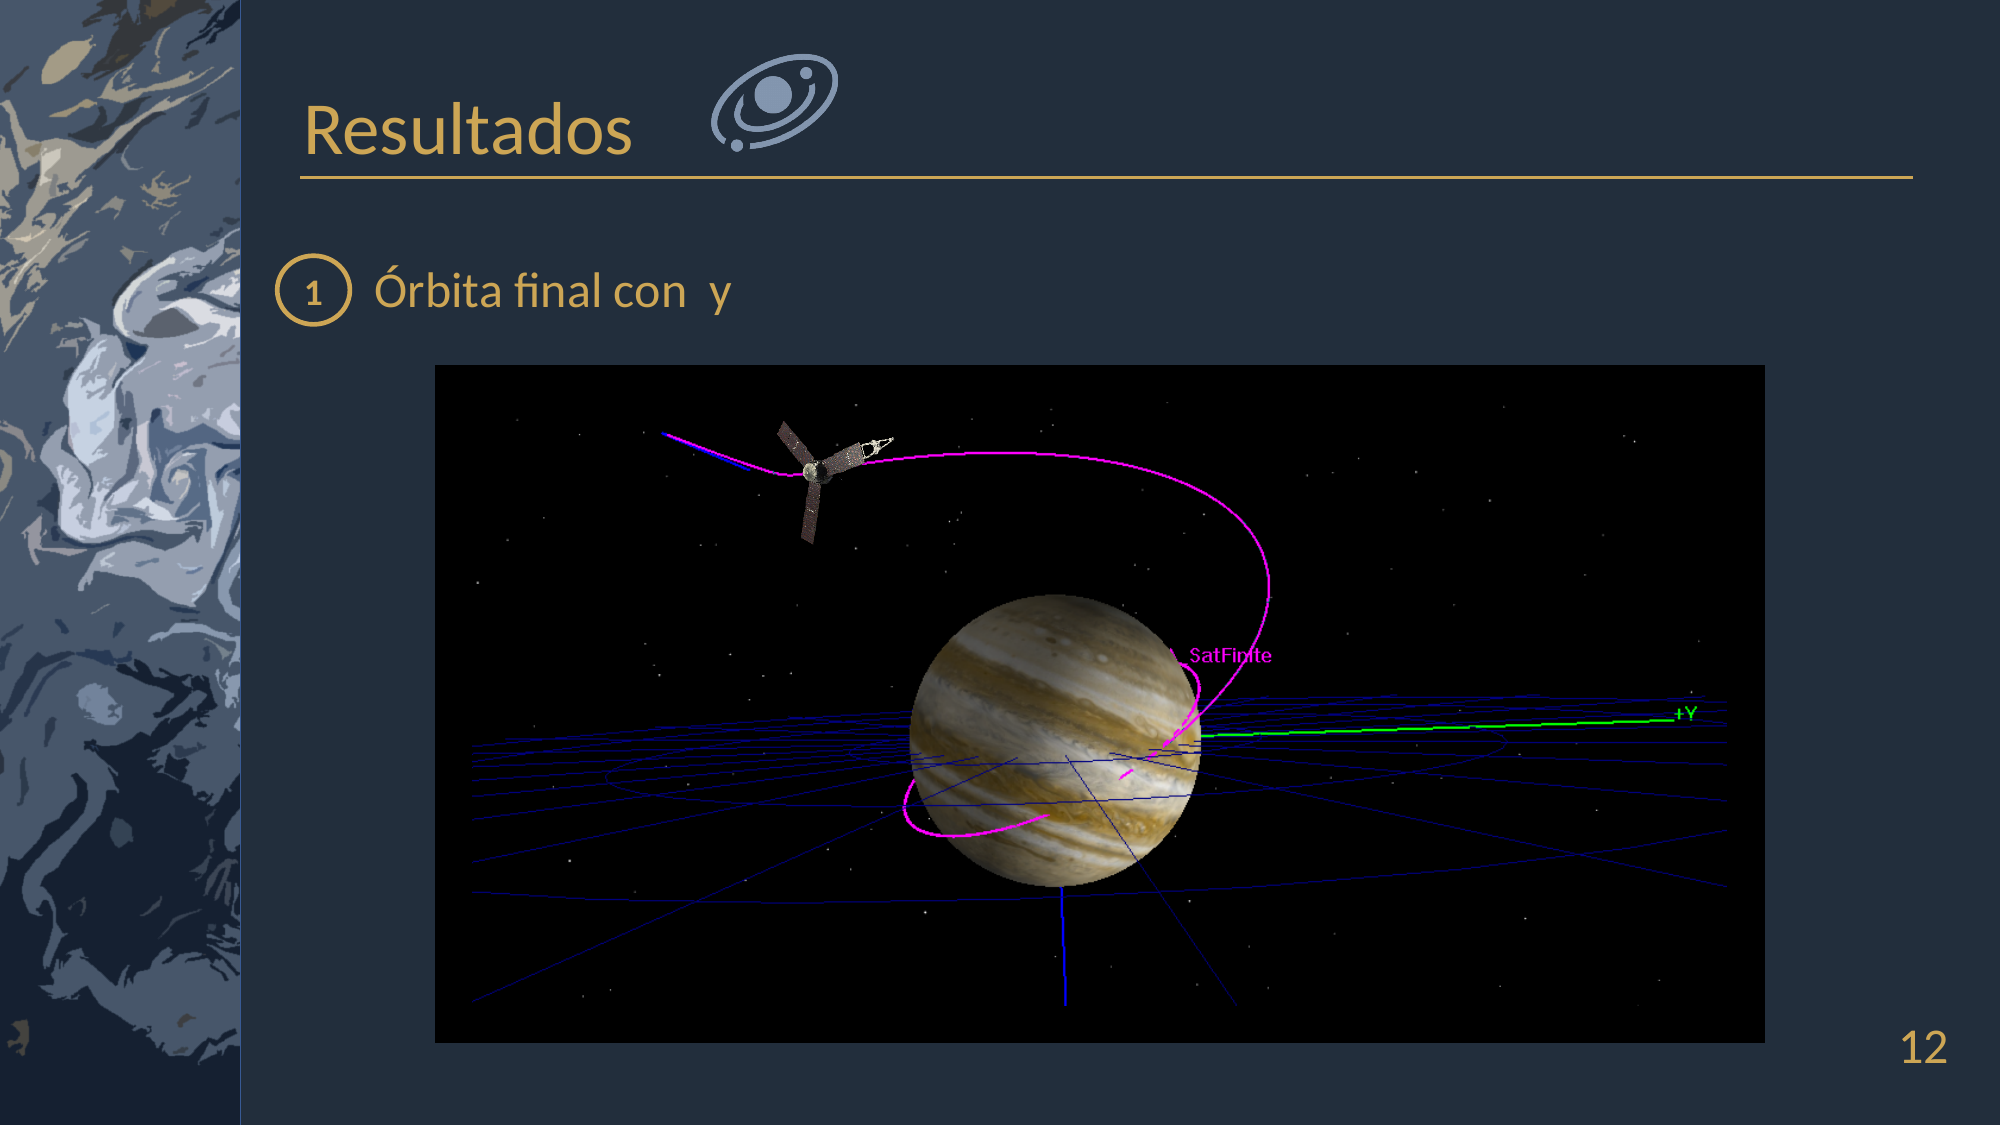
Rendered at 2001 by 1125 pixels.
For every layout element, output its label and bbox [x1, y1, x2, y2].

list [0, 0, 241, 1125]
picture [241, 0, 2000, 1125]
